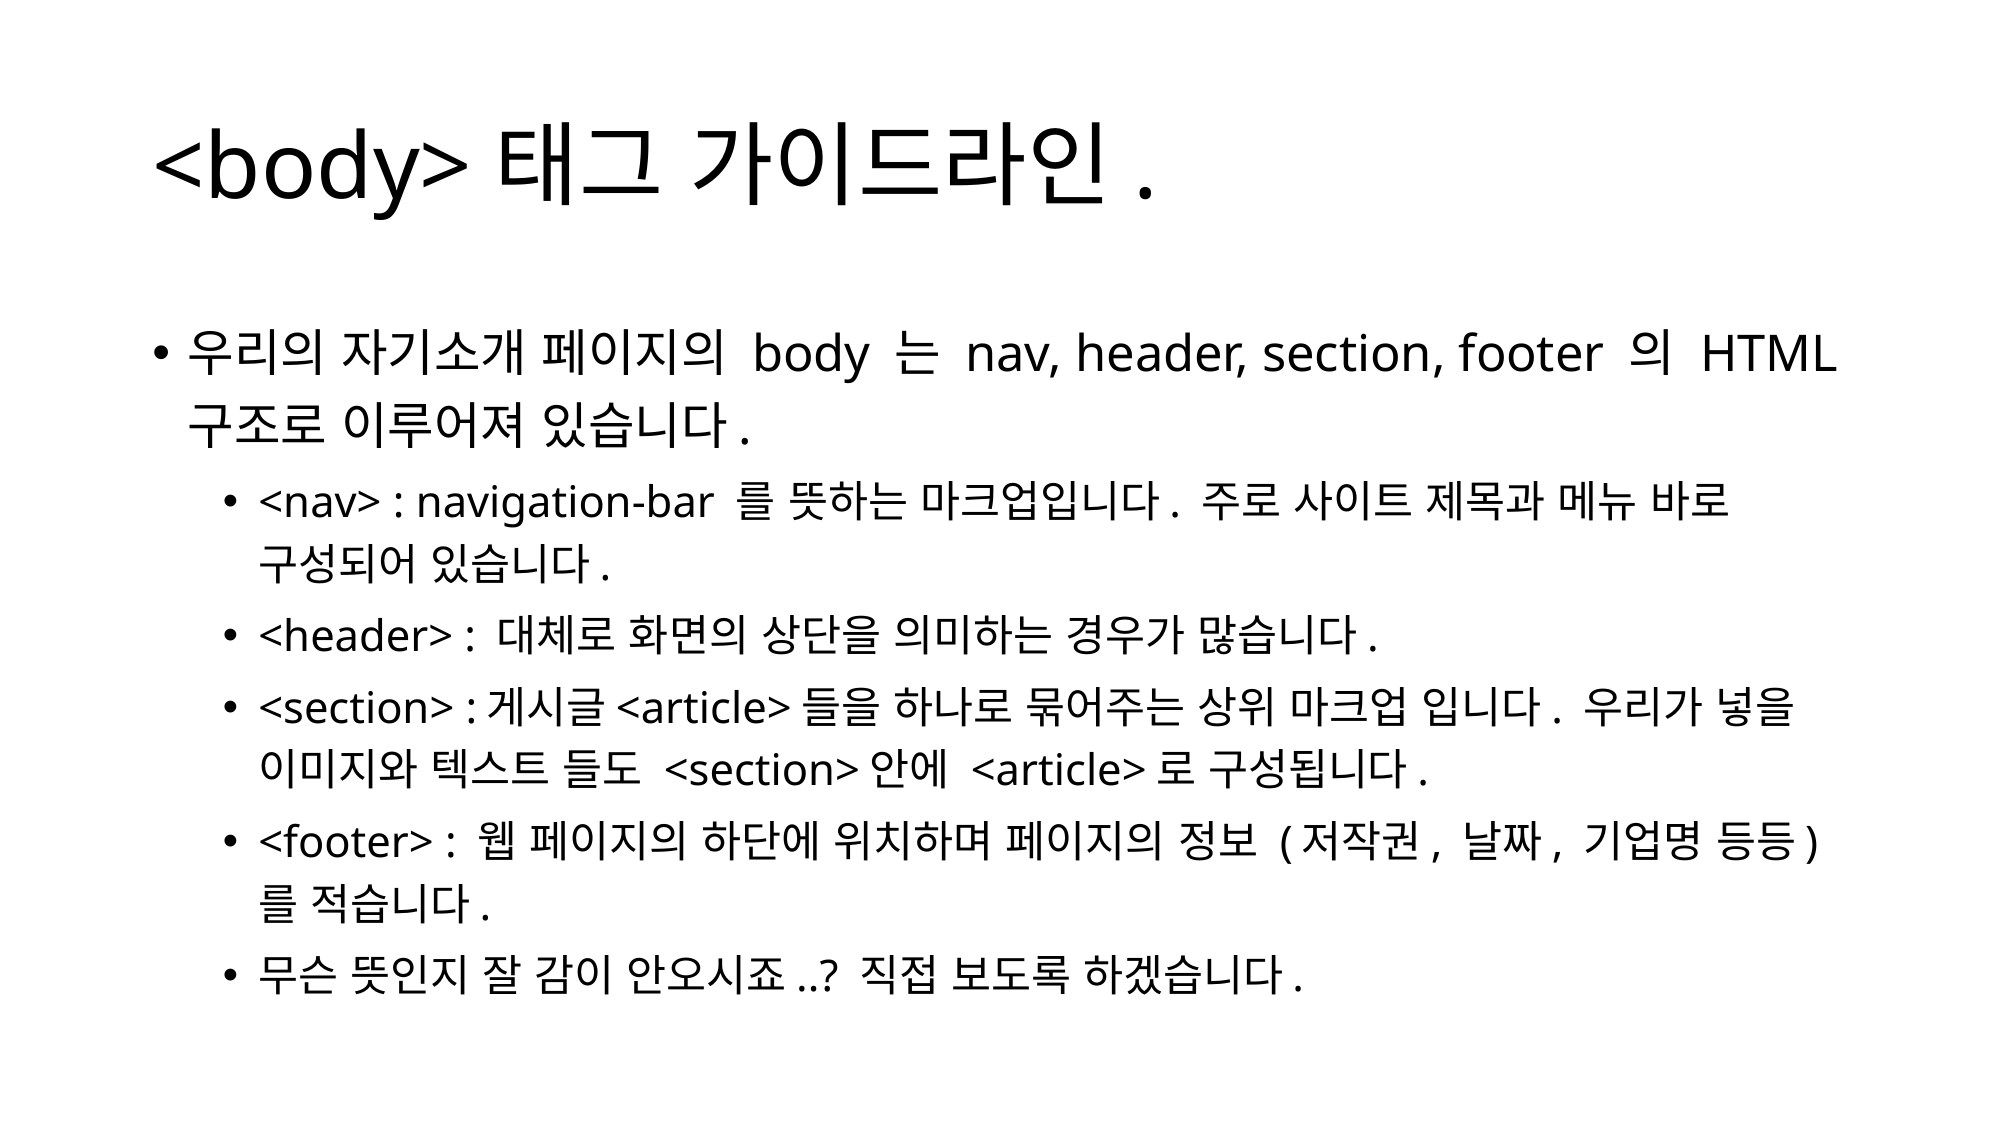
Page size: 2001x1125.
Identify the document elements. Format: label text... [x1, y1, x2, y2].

title <body>태그 가이드라인. [137, 59, 1863, 278]
list 우리의 자기소개 페이지의 body 는 nav, header, section, footer 의 HTML 구조로 이루어져 있습니다. <nav> : navigation-bar 를 뜻하는 마크업입니다. 주로 사이트 제목과 메뉴 바로 구성되어 있습니다. <header> : 대체로 화면의 상단을 의미하는 경우가 많습니다. <section> :게시글<article>들을 하나로 묶어주는 상위 마크업 입니다. 우리가 넣을 이미지와 텍스트 들도 <section>안에 <article>로 구성됩니다. <footer> : 웹 페이지의 하단에 위치하며 페이지의 정보 (저작권, 날짜, 기업명 등등)를 적습니다. 무슨 뜻인지 잘 감이 안오시죠..? 직접 보도록 하겠습니다. [137, 301, 1863, 1016]
